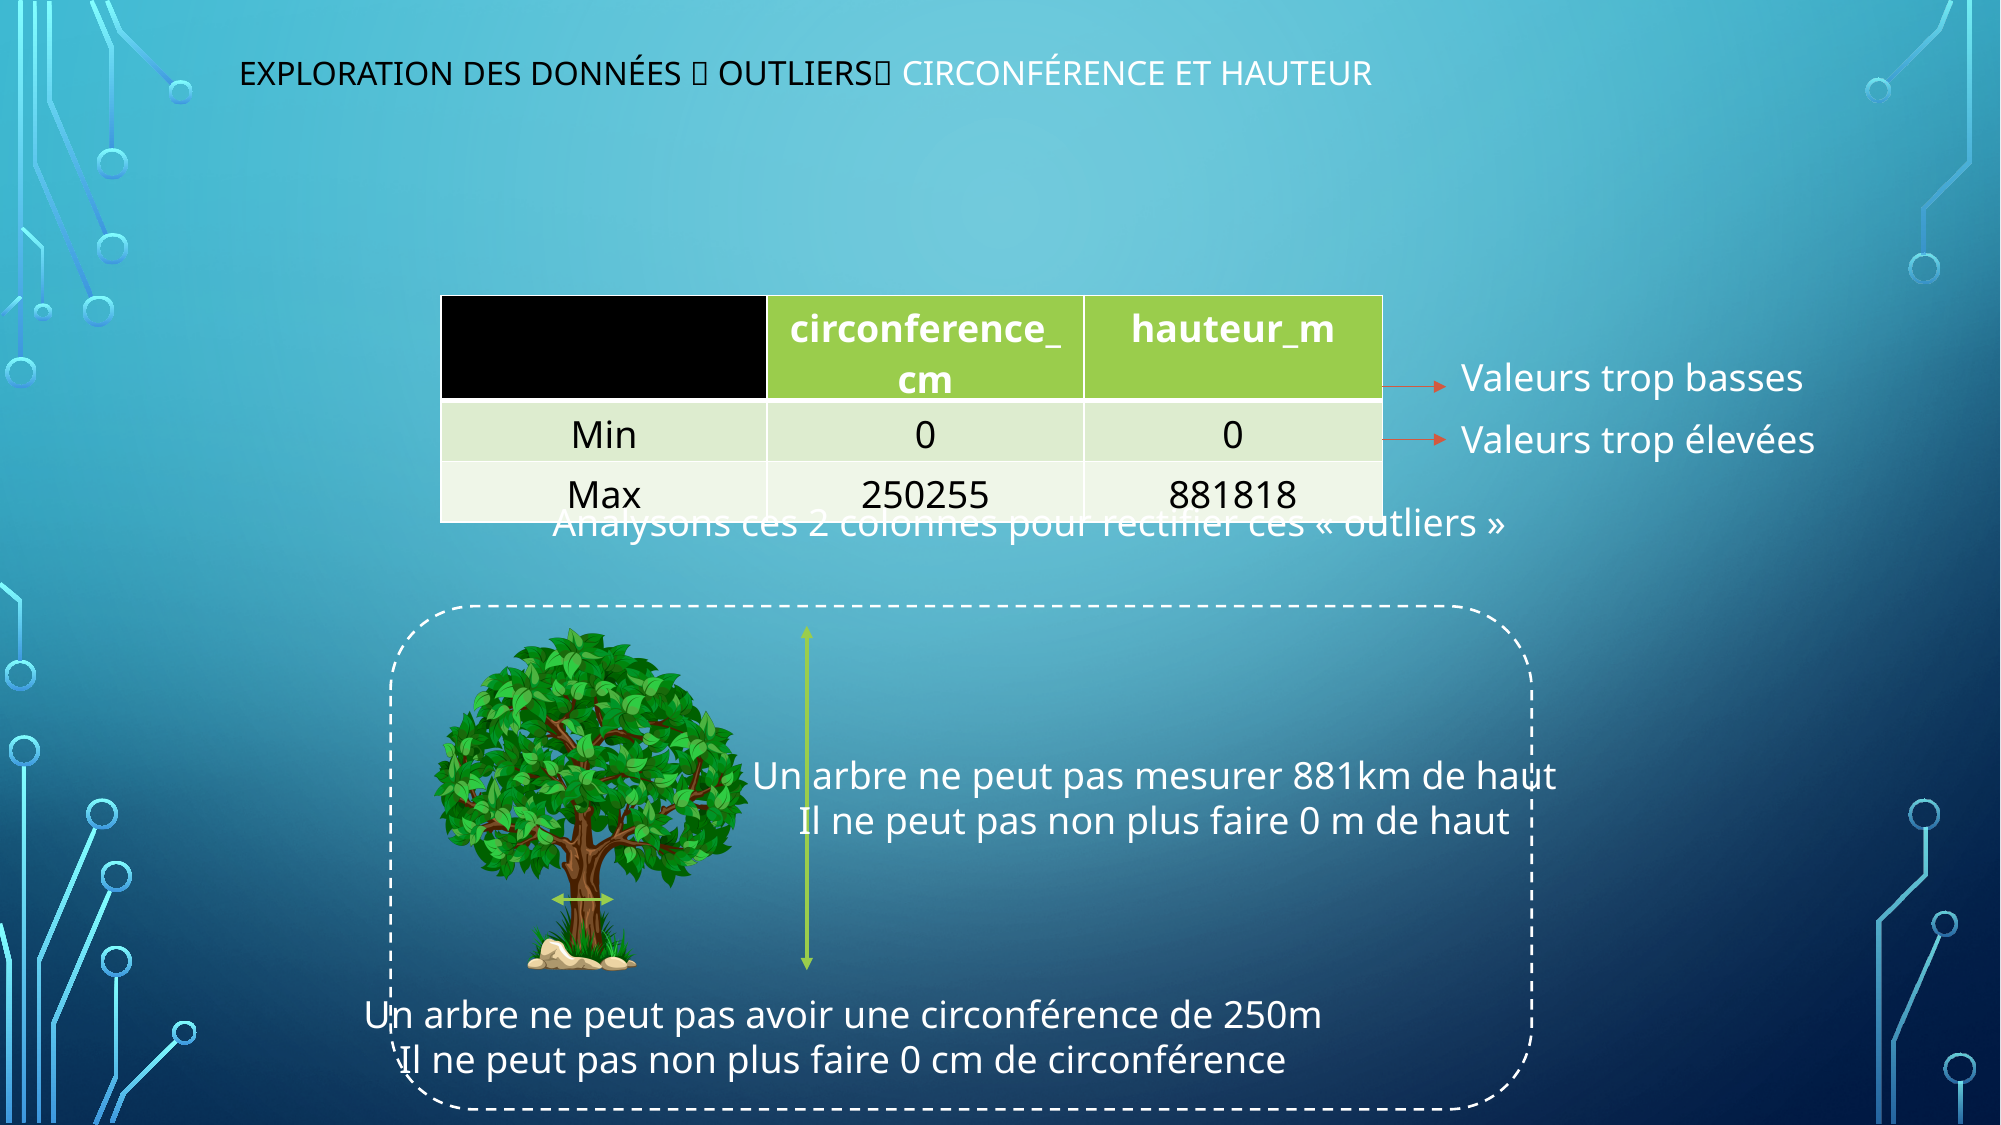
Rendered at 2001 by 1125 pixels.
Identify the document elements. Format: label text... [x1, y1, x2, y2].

table_cell 881818 [1085, 462, 1382, 491]
text_box [389, 604, 1534, 1111]
table_header [442, 296, 766, 398]
text_box Exploration des données  OUTLIERS Circonférence et hauteur [223, 38, 1670, 112]
table_cell Max [442, 462, 766, 521]
text_box Valeurs trop élevées [1446, 408, 1895, 469]
table_cell Min [442, 403, 766, 461]
table_cell 0 [768, 403, 1083, 461]
table_header hauteur_m [1085, 296, 1382, 398]
text_box Un arbre ne peut pas mesurer 881km de haut Il ne peut pas non plus faire 0 m de haut [1532, 744, 1656, 850]
text_box Valeurs trop basses [1446, 346, 1895, 406]
table_header circonference_cm [768, 296, 1083, 398]
text_box Un arbre ne peut pas avoir une circonférence de 250m Il ne peut pas non plus faire 0 cm de circonférence [342, 983, 417, 1089]
text_box Analysons ces 2 colonnes pour rectifier ces « outliers » [537, 491, 1532, 552]
picture [429, 625, 755, 971]
table_cell 0 [1085, 403, 1382, 461]
table_cell 250255 [768, 462, 1083, 491]
